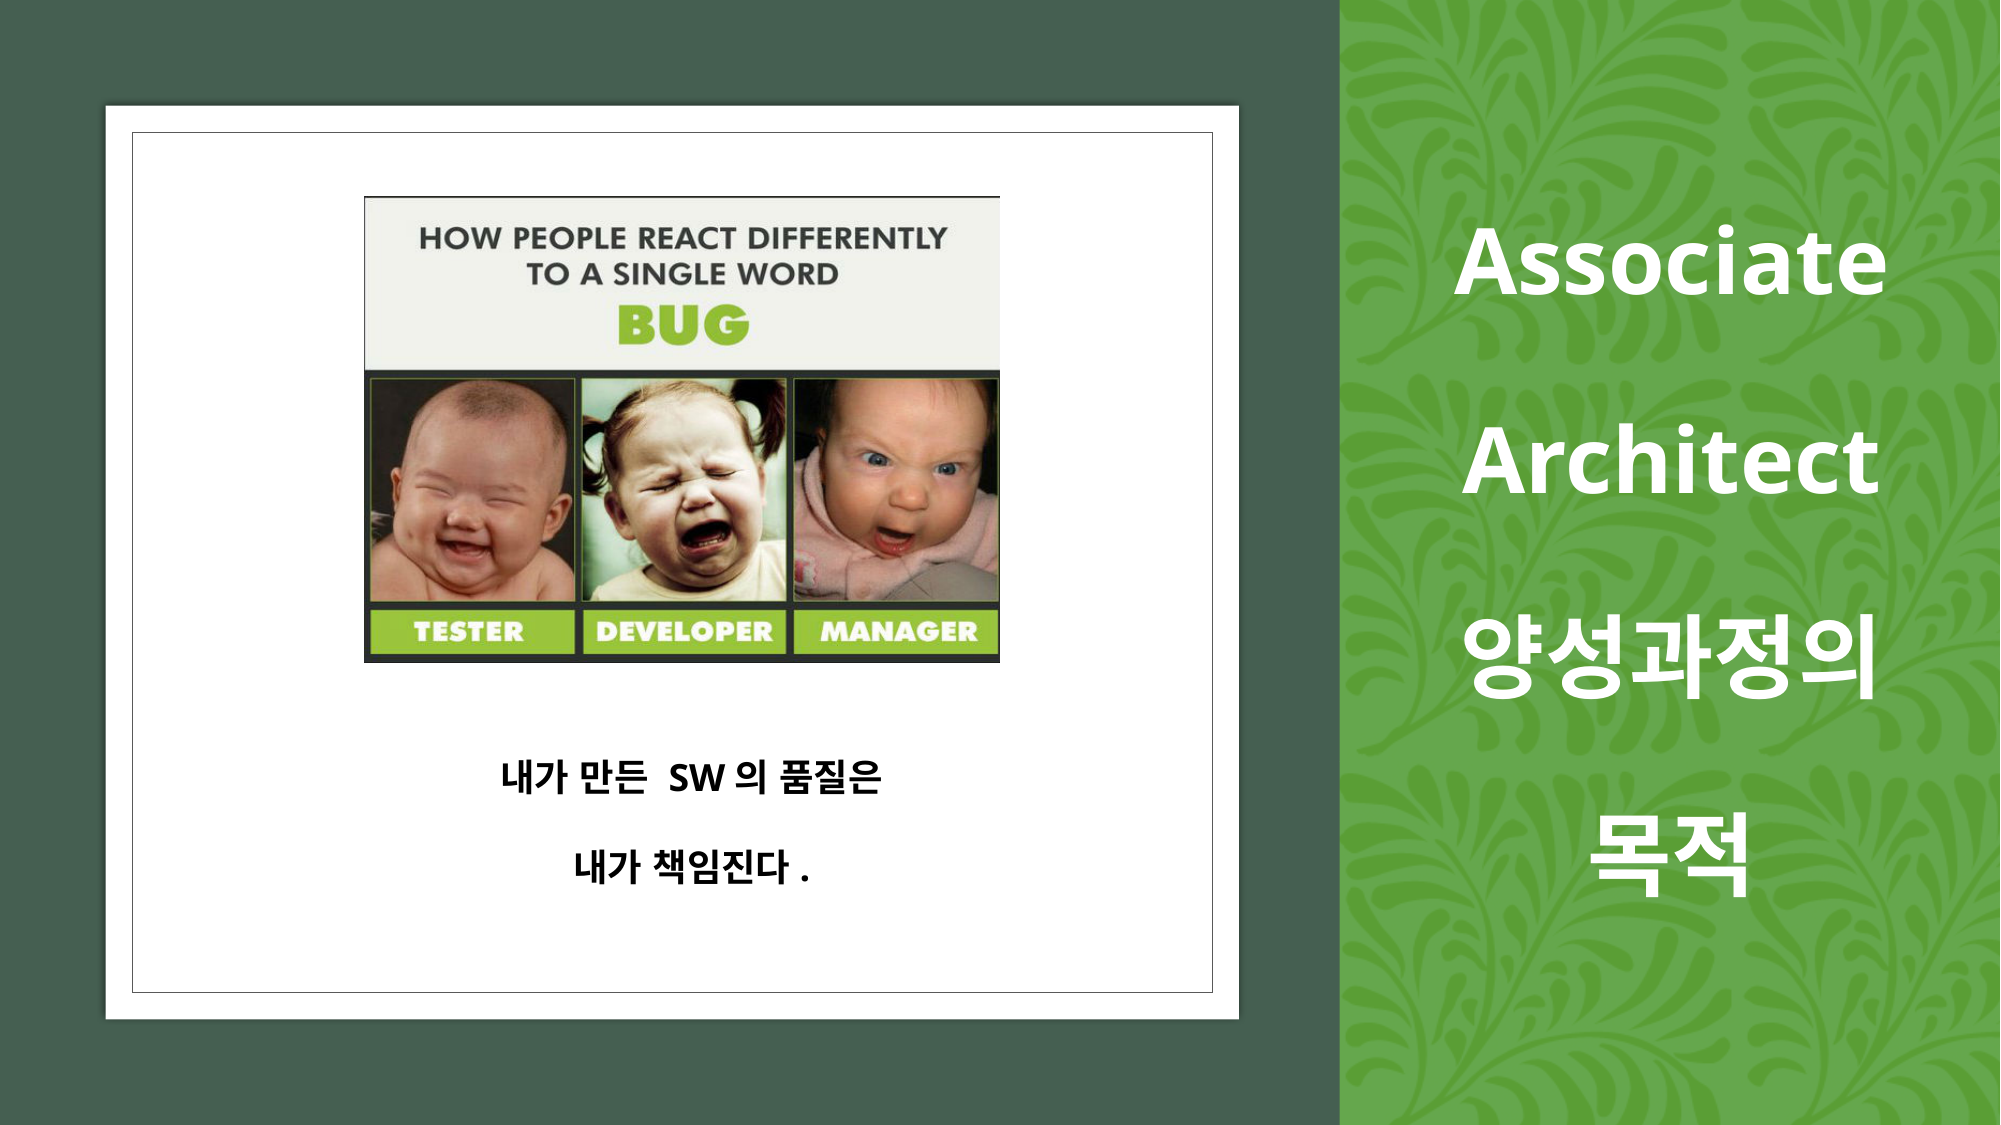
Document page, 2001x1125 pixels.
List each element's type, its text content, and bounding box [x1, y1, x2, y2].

text_box [132, 132, 1213, 993]
text_box [105, 105, 1239, 1020]
title Associate Architect 양성과정의 목적 [1420, 105, 1924, 1020]
picture [364, 196, 1001, 663]
text_box [1339, 0, 2000, 1125]
text_box 내가 만든 SW의 품질은 내가 책임진다. [225, 746, 1158, 897]
text_box [0, 0, 1339, 1125]
